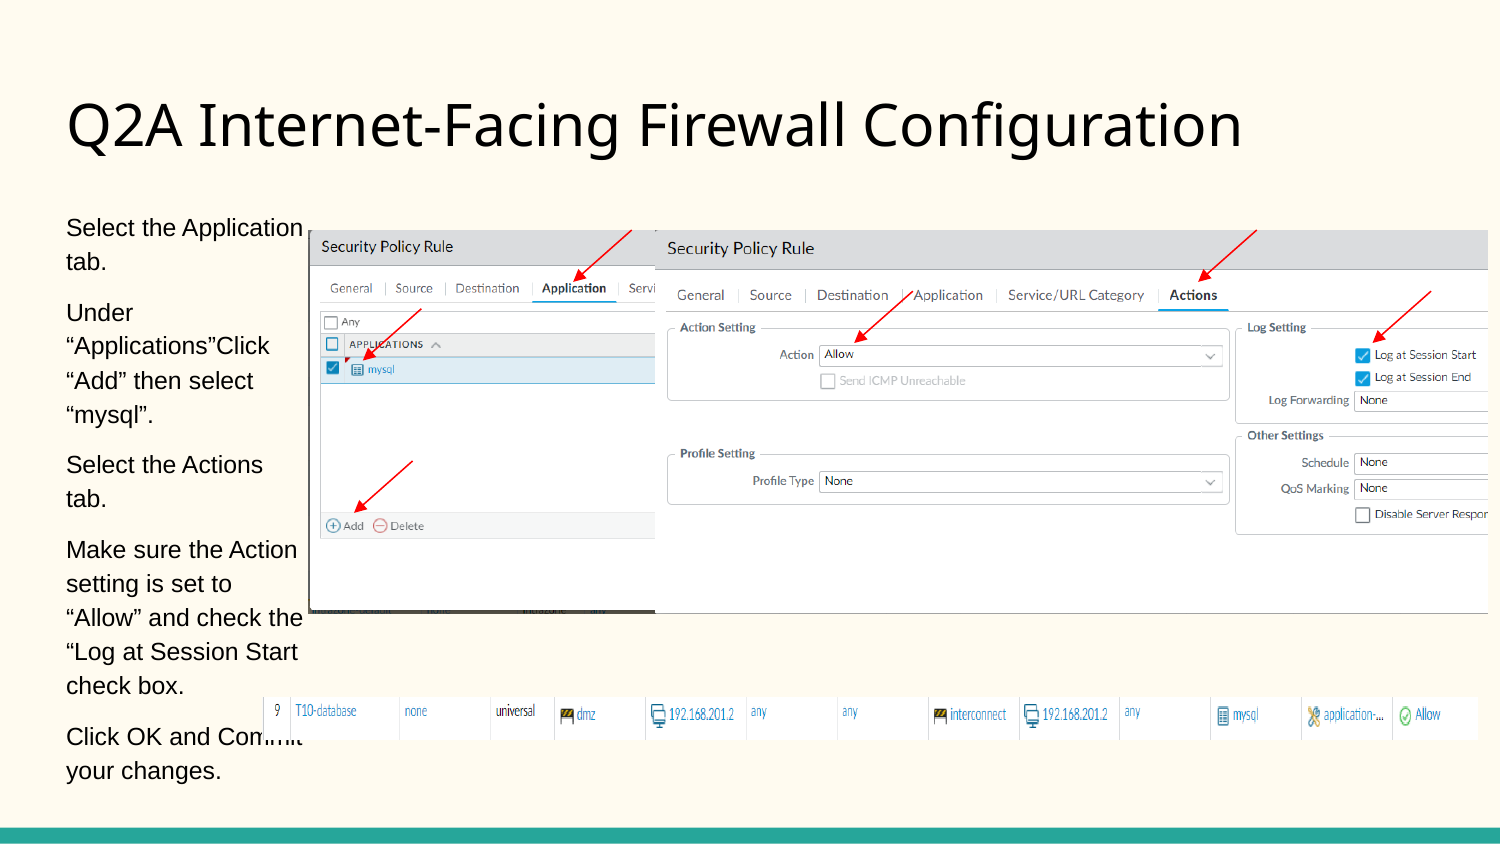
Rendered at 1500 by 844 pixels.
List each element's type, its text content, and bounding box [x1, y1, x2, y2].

title Q2A Internet-Facing Firewall Configuration [51, 72, 1449, 174]
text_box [853, 290, 914, 344]
list Select the Application tab. Under “Applications”Click “Add” then select “mysql”. Select the Actions tab. Make sure the Action setting is set to “Allow” and check the “Log at Session Start check box. Click OK and Commit your changes. [51, 192, 321, 807]
picture [262, 696, 1478, 741]
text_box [572, 229, 632, 283]
picture [308, 229, 1488, 614]
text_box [1197, 229, 1257, 283]
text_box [362, 308, 422, 361]
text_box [353, 460, 413, 514]
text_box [1372, 290, 1432, 344]
